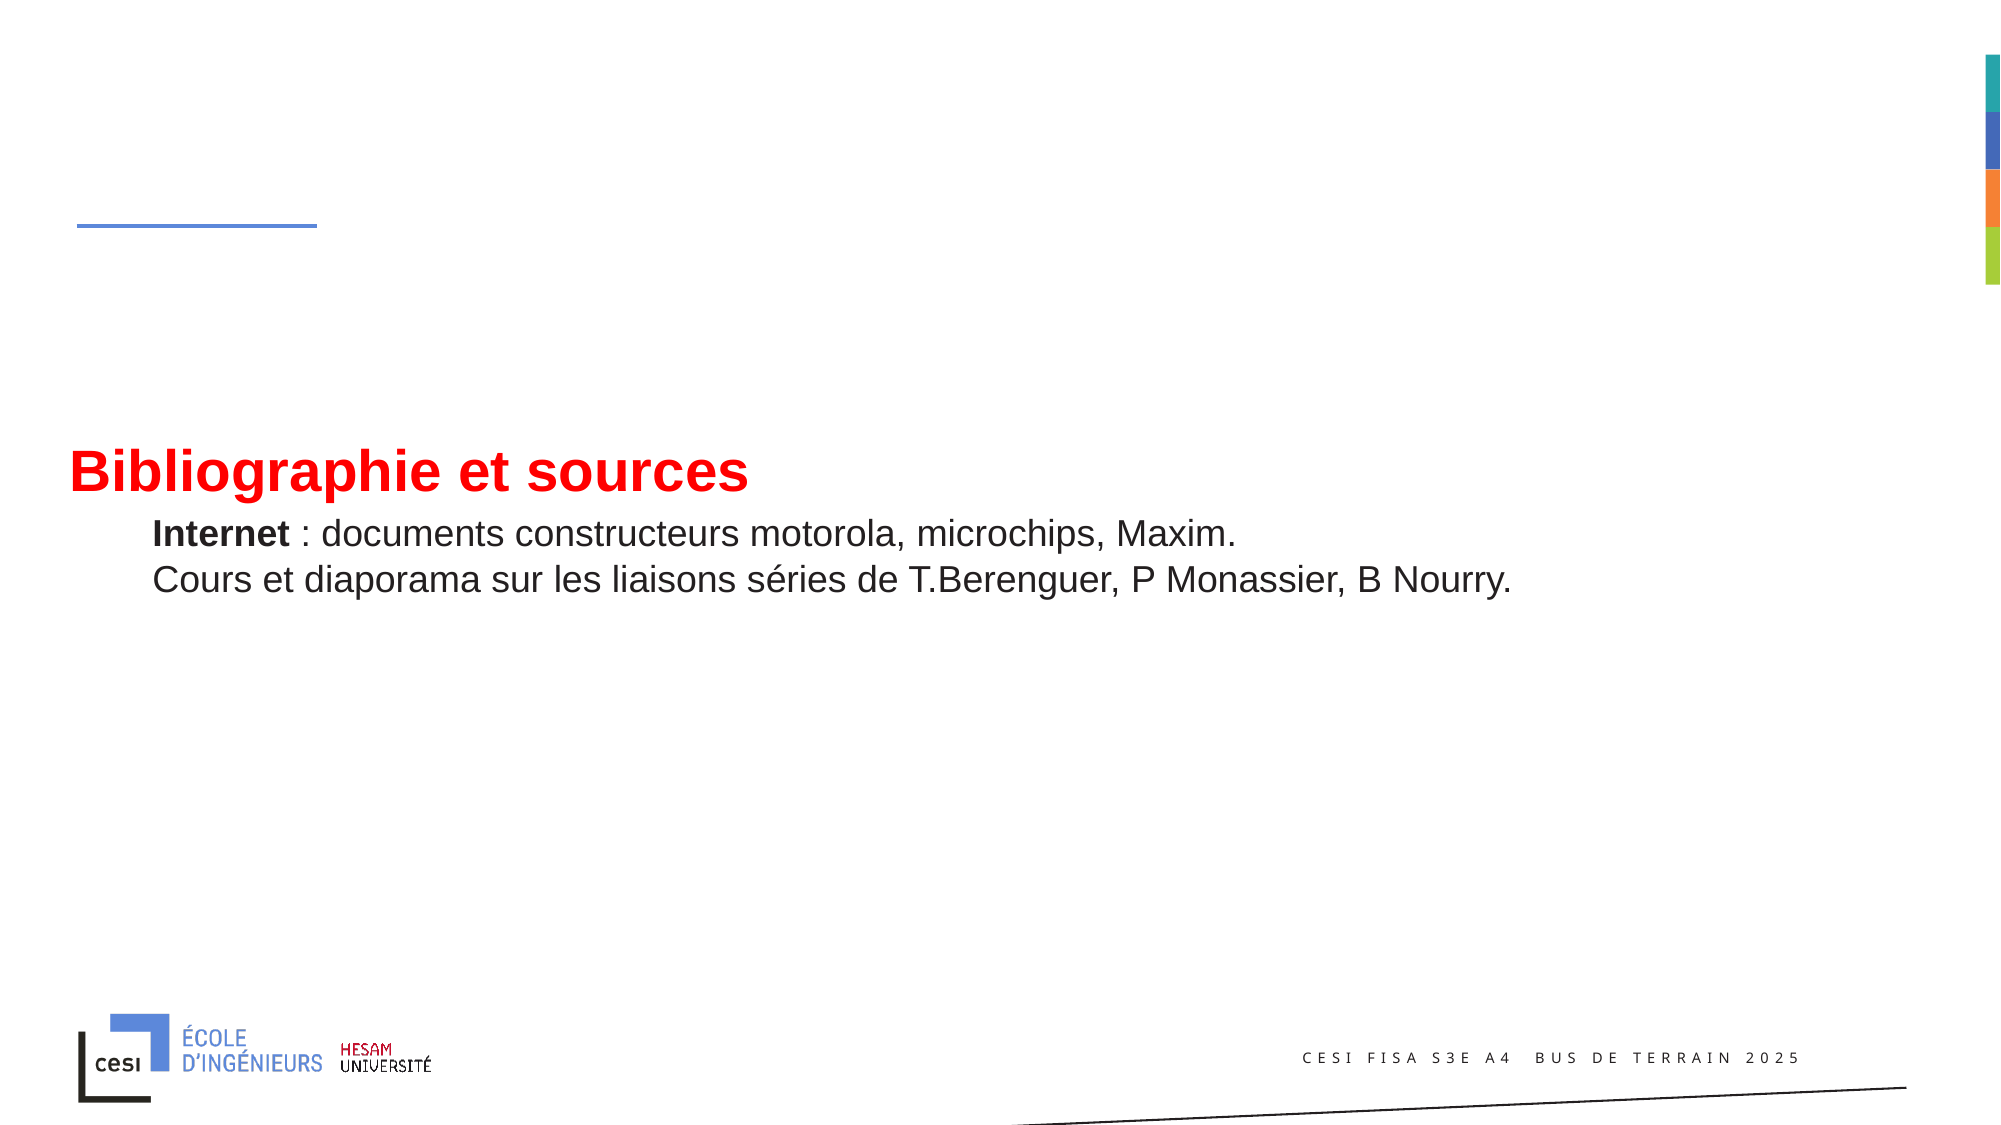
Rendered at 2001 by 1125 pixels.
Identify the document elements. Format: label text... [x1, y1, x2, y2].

footer CESI FISA S3E A4 Bus de Terrain 2025 [1041, 1027, 1814, 1088]
text_box Bibliographie et sources Internet : documents constructeurs motorola, microchips, Maxim. Cours et diaporama sur les liaisons séries de T.Berenguer, P Monassier, B Nourry. [55, 425, 2000, 607]
picture [12, 949, 433, 1125]
